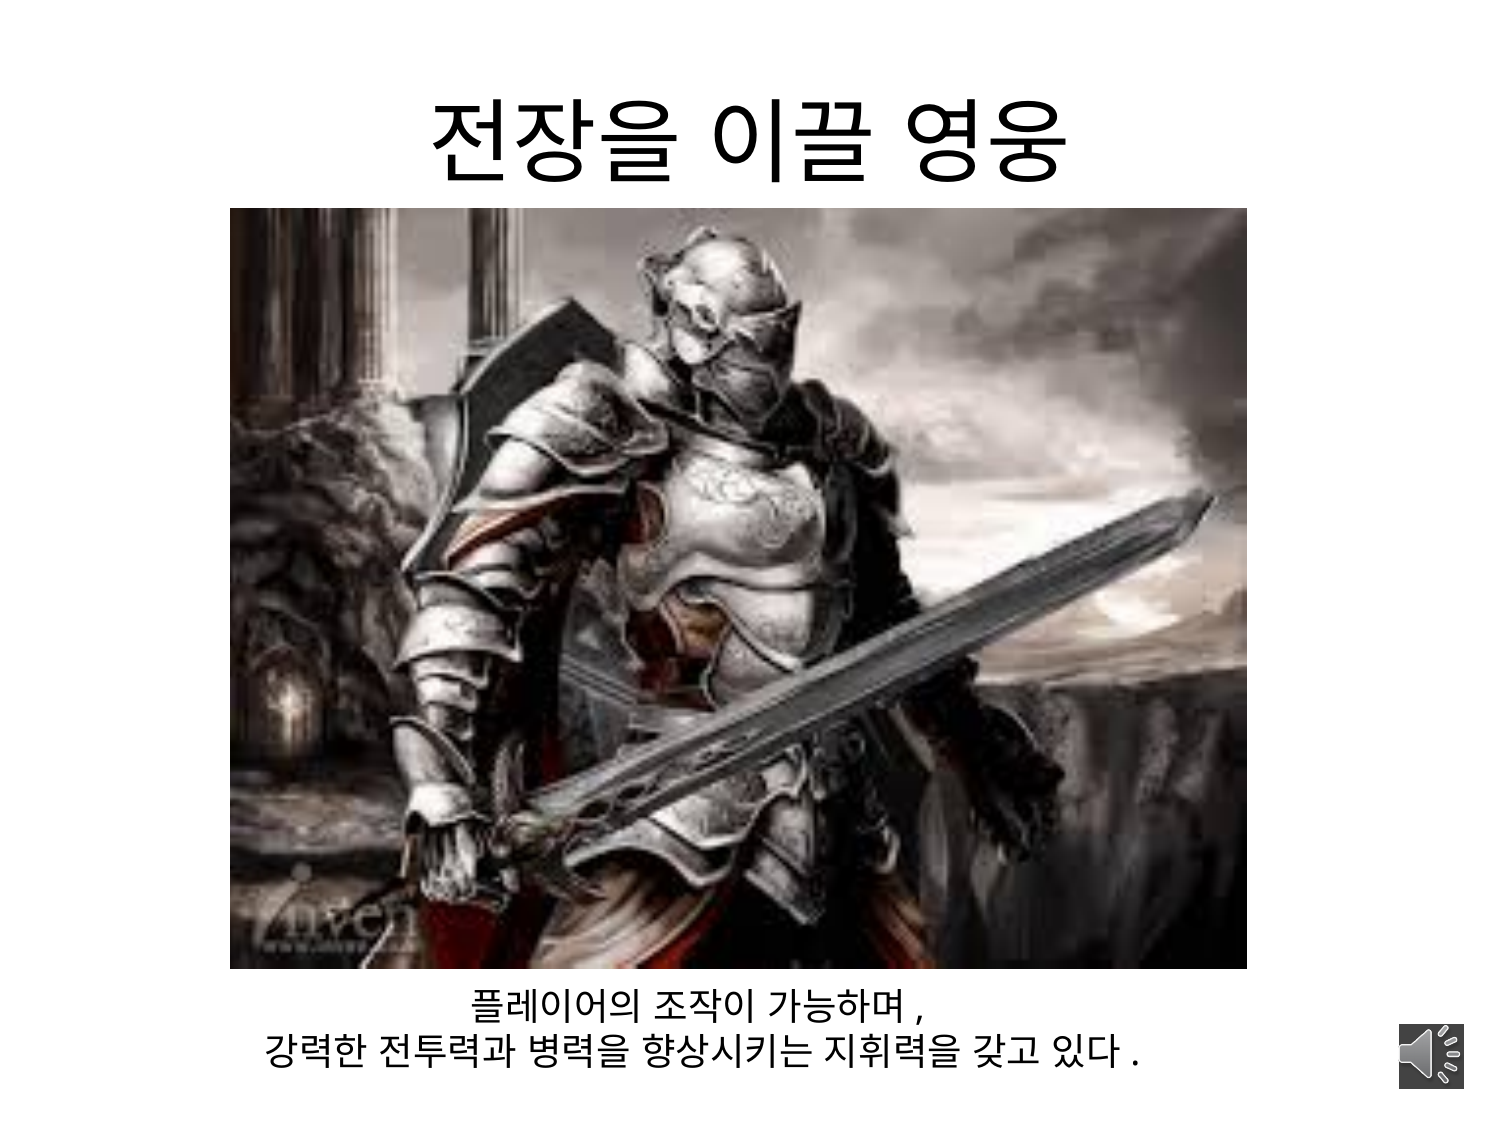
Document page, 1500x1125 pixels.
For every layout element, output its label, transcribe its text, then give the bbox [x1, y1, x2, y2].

text_box 플레이어의 조작이 가능하며, 강력한 전투력과 병력을 향상시키는 지휘력을 갖고 있다. [64, 975, 1341, 1081]
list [229, 207, 1247, 970]
title 전장을 이끌 영웅 [75, 45, 1425, 233]
picture [1397, 1022, 1465, 1090]
